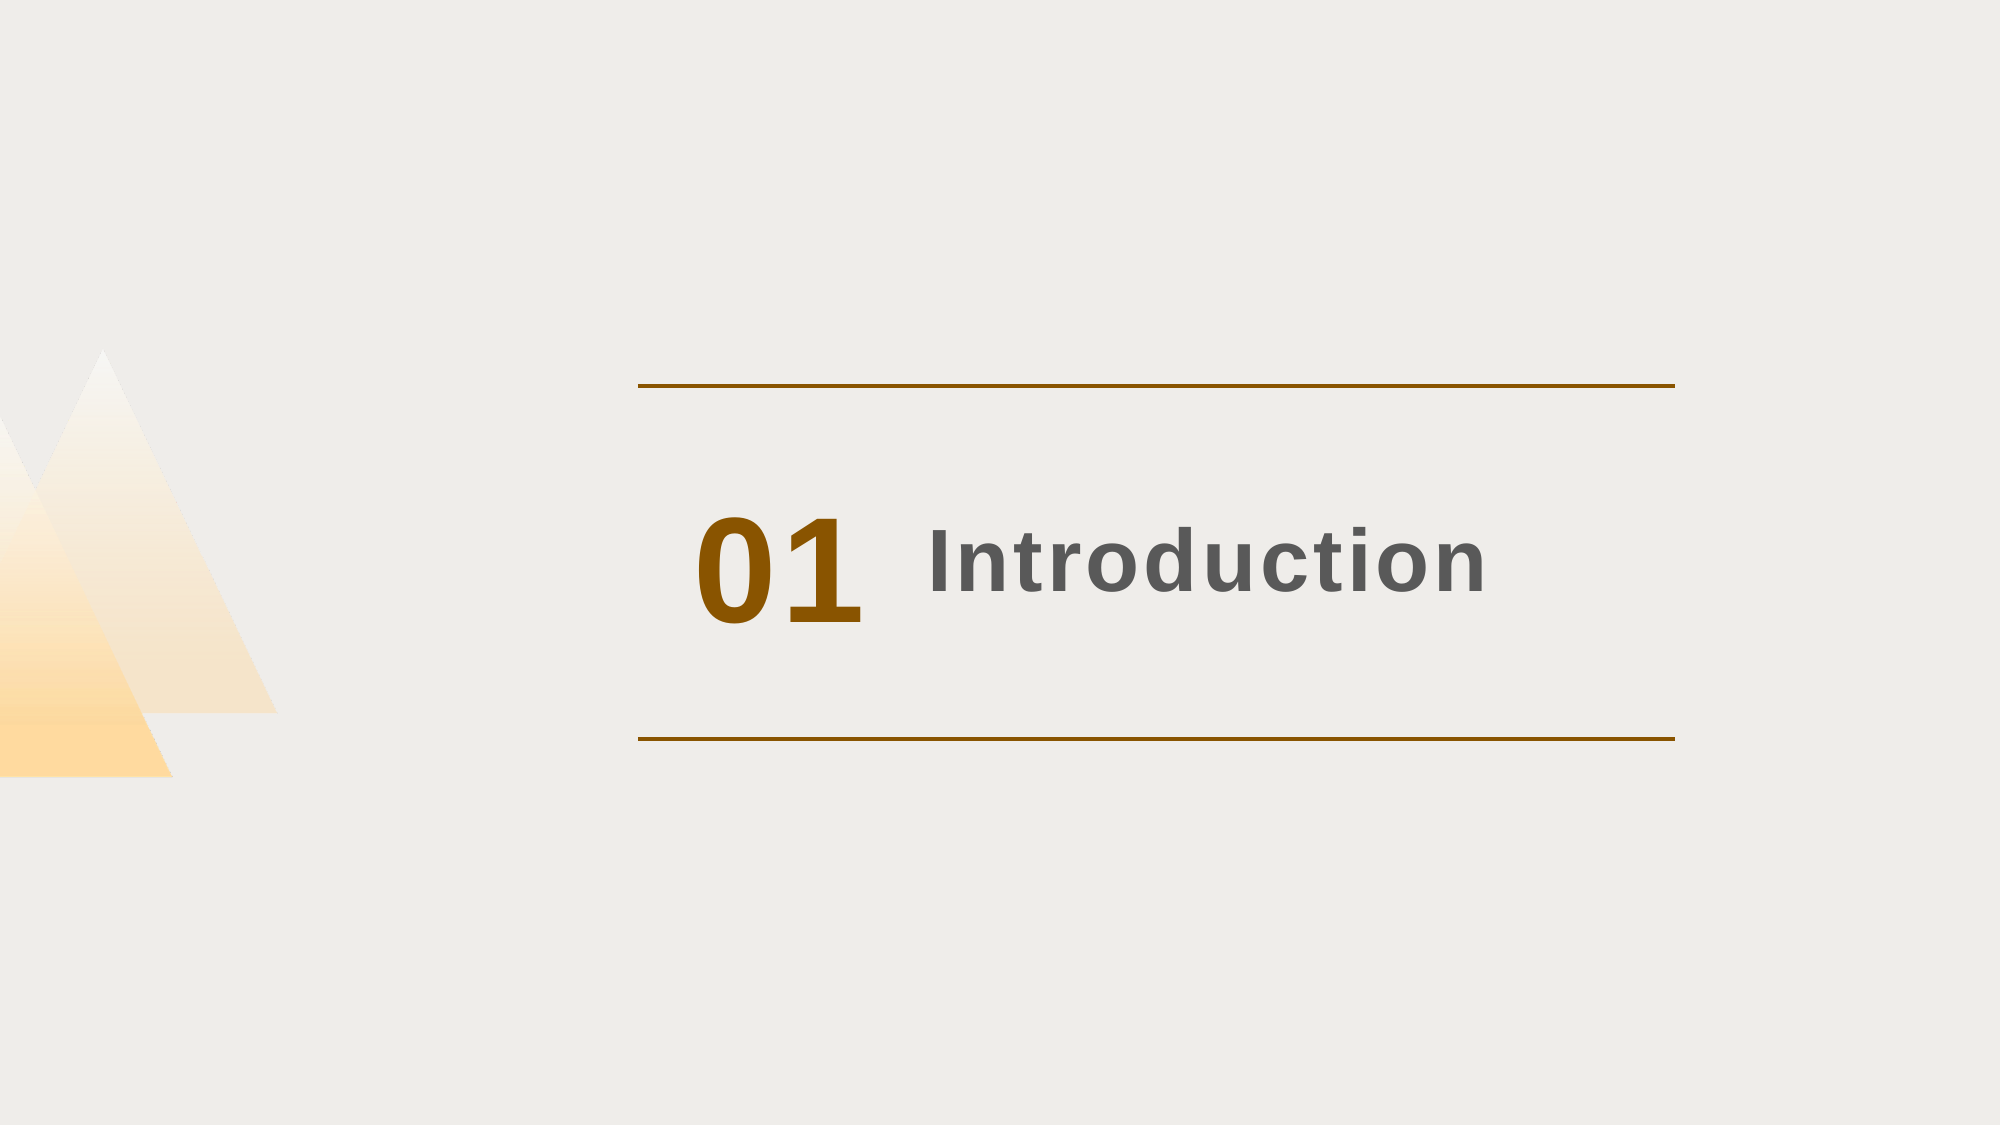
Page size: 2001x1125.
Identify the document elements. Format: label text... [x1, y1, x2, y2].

text_box 01 [657, 460, 902, 665]
title Introduction [893, 414, 1523, 609]
picture [0, 229, 404, 896]
